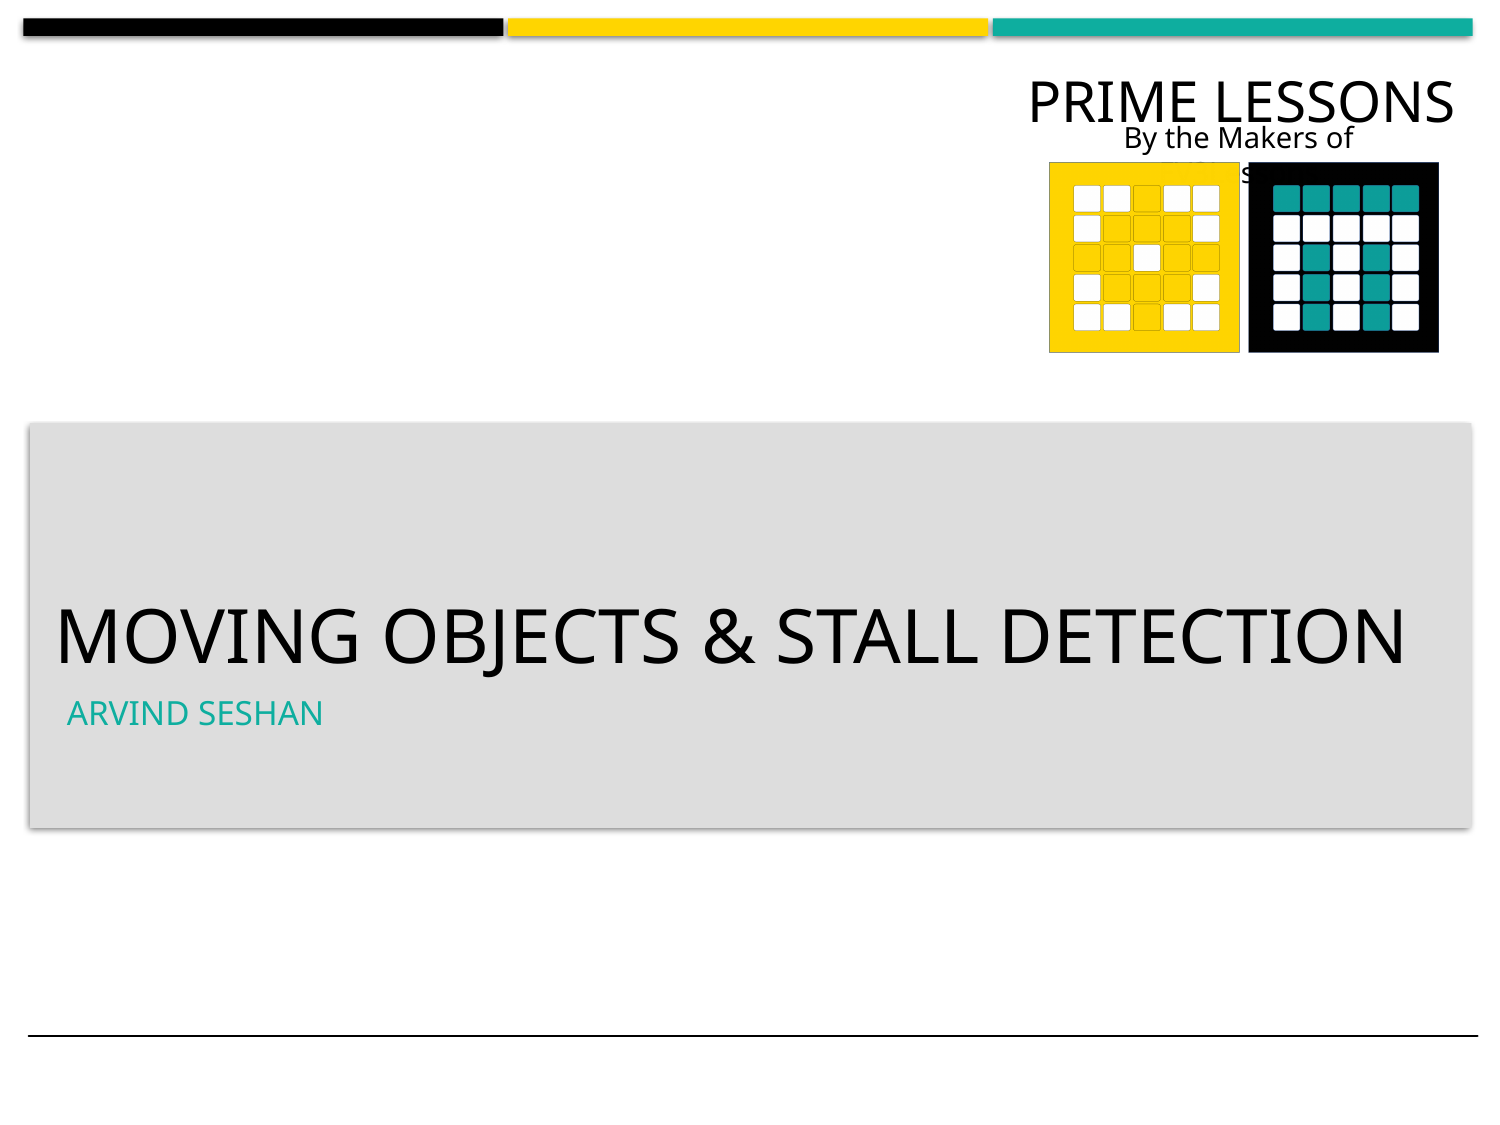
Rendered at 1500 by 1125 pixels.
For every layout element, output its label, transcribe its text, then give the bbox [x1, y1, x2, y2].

picture [1049, 162, 1240, 353]
subtitle Arvind Seshan [51, 685, 994, 782]
picture [1248, 162, 1439, 353]
title moving objects & Stall Detection [39, 439, 1448, 686]
